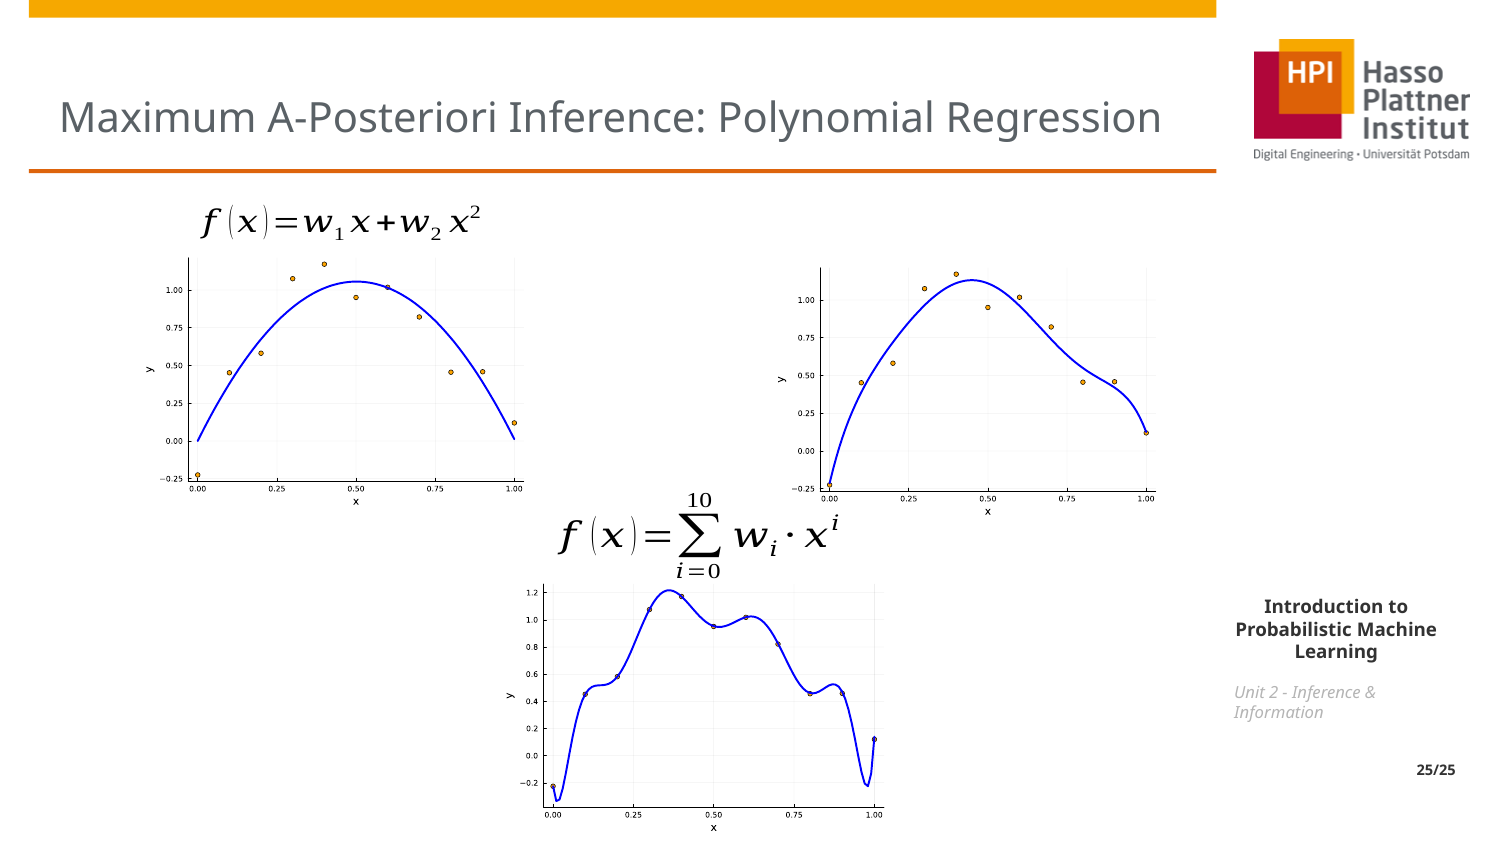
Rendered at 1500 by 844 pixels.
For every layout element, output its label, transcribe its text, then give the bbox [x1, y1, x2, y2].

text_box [506, 583, 885, 832]
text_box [773, 259, 1164, 521]
title Maximum A-Posteriori Inference: Polynomial Regression [58, 17, 1187, 170]
picture [1254, 39, 1470, 161]
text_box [146, 257, 524, 505]
